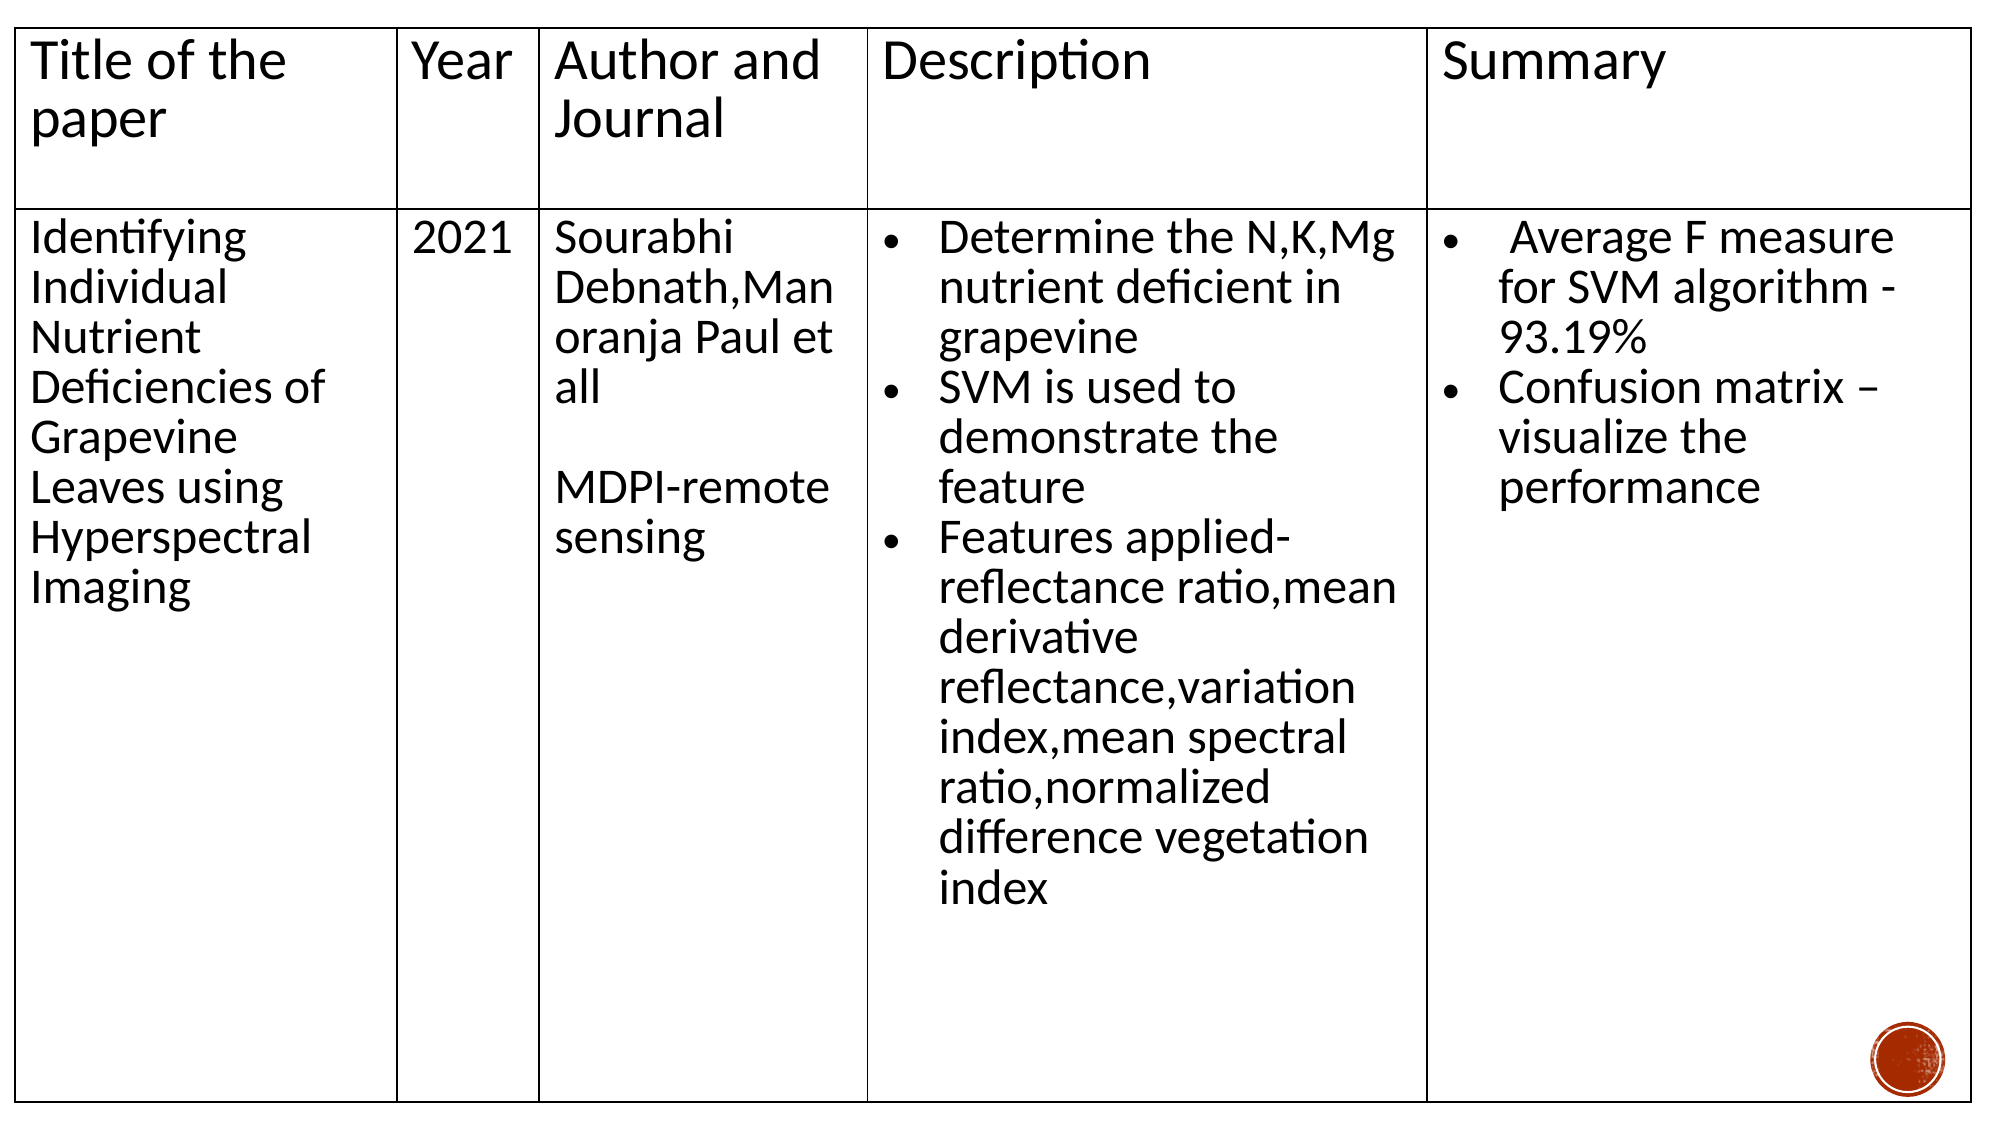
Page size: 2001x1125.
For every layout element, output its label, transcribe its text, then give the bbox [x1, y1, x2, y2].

table_header Author and Journal [540, 29, 867, 208]
table_cell Determine the N,K,Mg nutrient deficient in grapevine SVM is used to demonstrate the feature Features applied- reflectance ratio,mean derivative reflectance,variation index,mean spectral ratio,normalized difference vegetation index [868, 210, 1426, 1101]
table_cell 2021 [398, 210, 538, 1101]
table_header Title of the paper [16, 29, 396, 208]
table_header Description [868, 29, 1426, 208]
table_header Summary [1428, 29, 1970, 208]
table_cell Identifying Individual Nutrient Deficiencies of Grapevine Leaves using Hyperspectral Imaging [16, 210, 396, 1101]
table_header Year [398, 29, 538, 208]
table_cell Average F measure for SVM algorithm -93.19% Confusion matrix –visualize the performance [1428, 210, 1970, 1101]
table_cell Sourabhi Debnath,Manoranja Paul et all MDPI-remote sensing [540, 210, 867, 1101]
